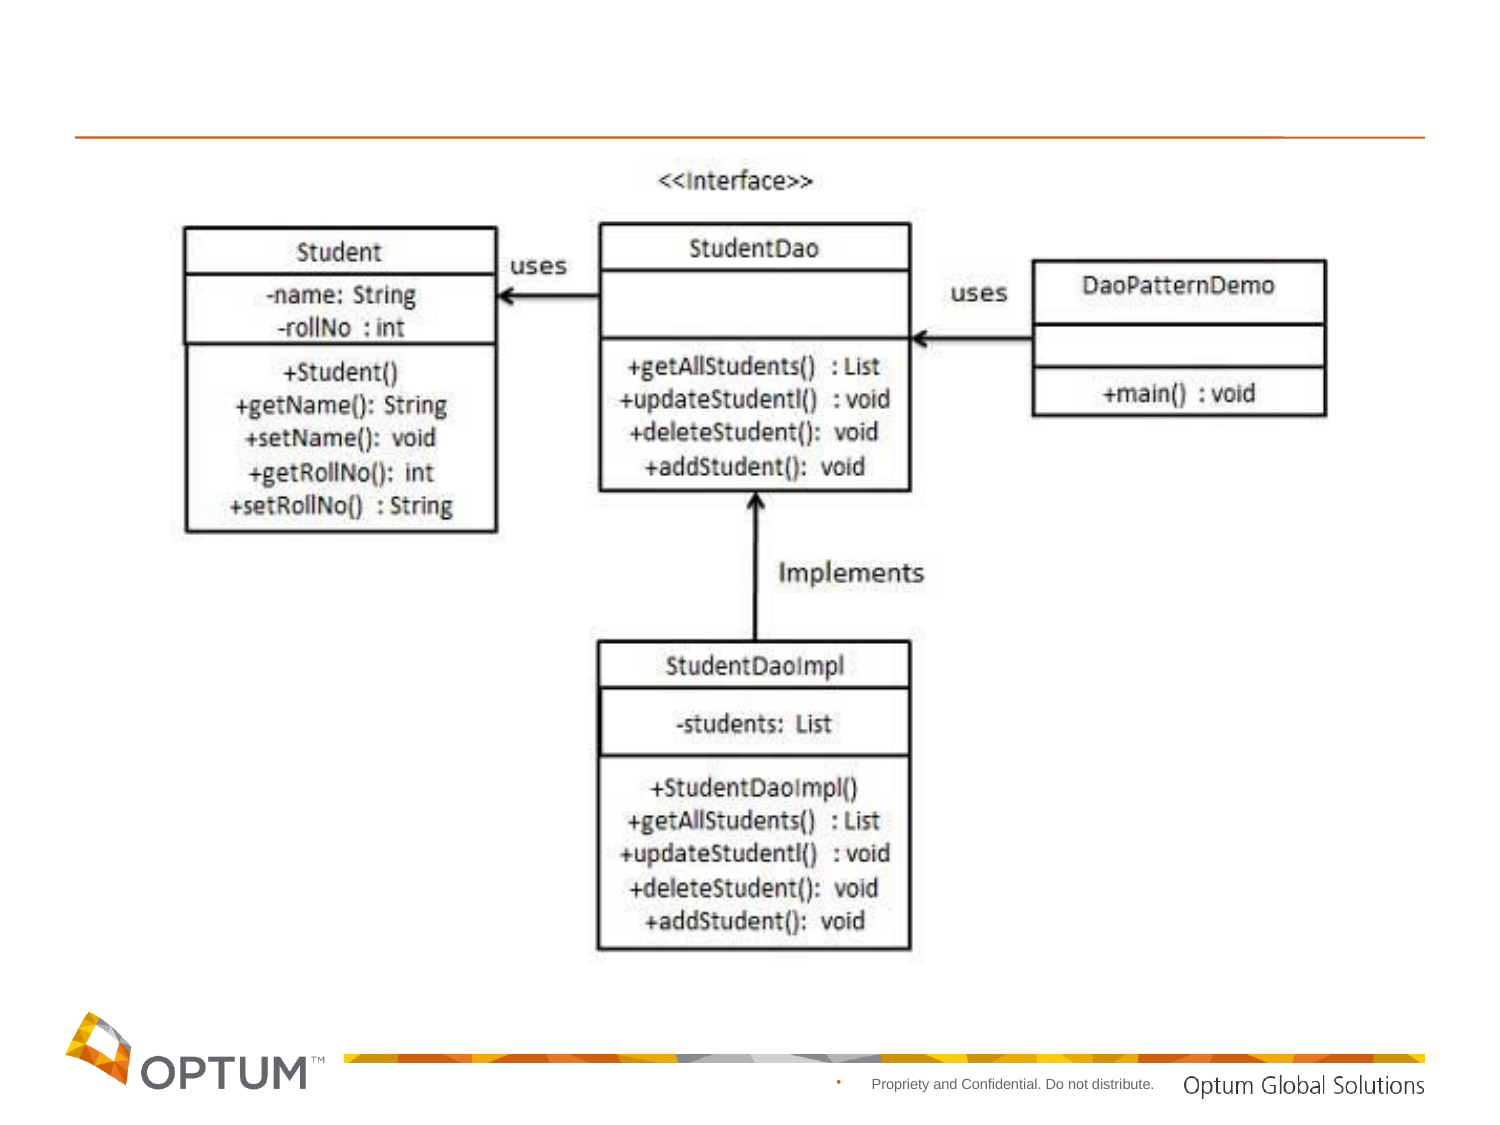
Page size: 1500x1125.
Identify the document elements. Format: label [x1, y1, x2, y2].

picture [62, 1009, 327, 1092]
picture [1184, 1075, 1424, 1099]
list [169, 156, 1346, 963]
picture [343, 1054, 1425, 1063]
